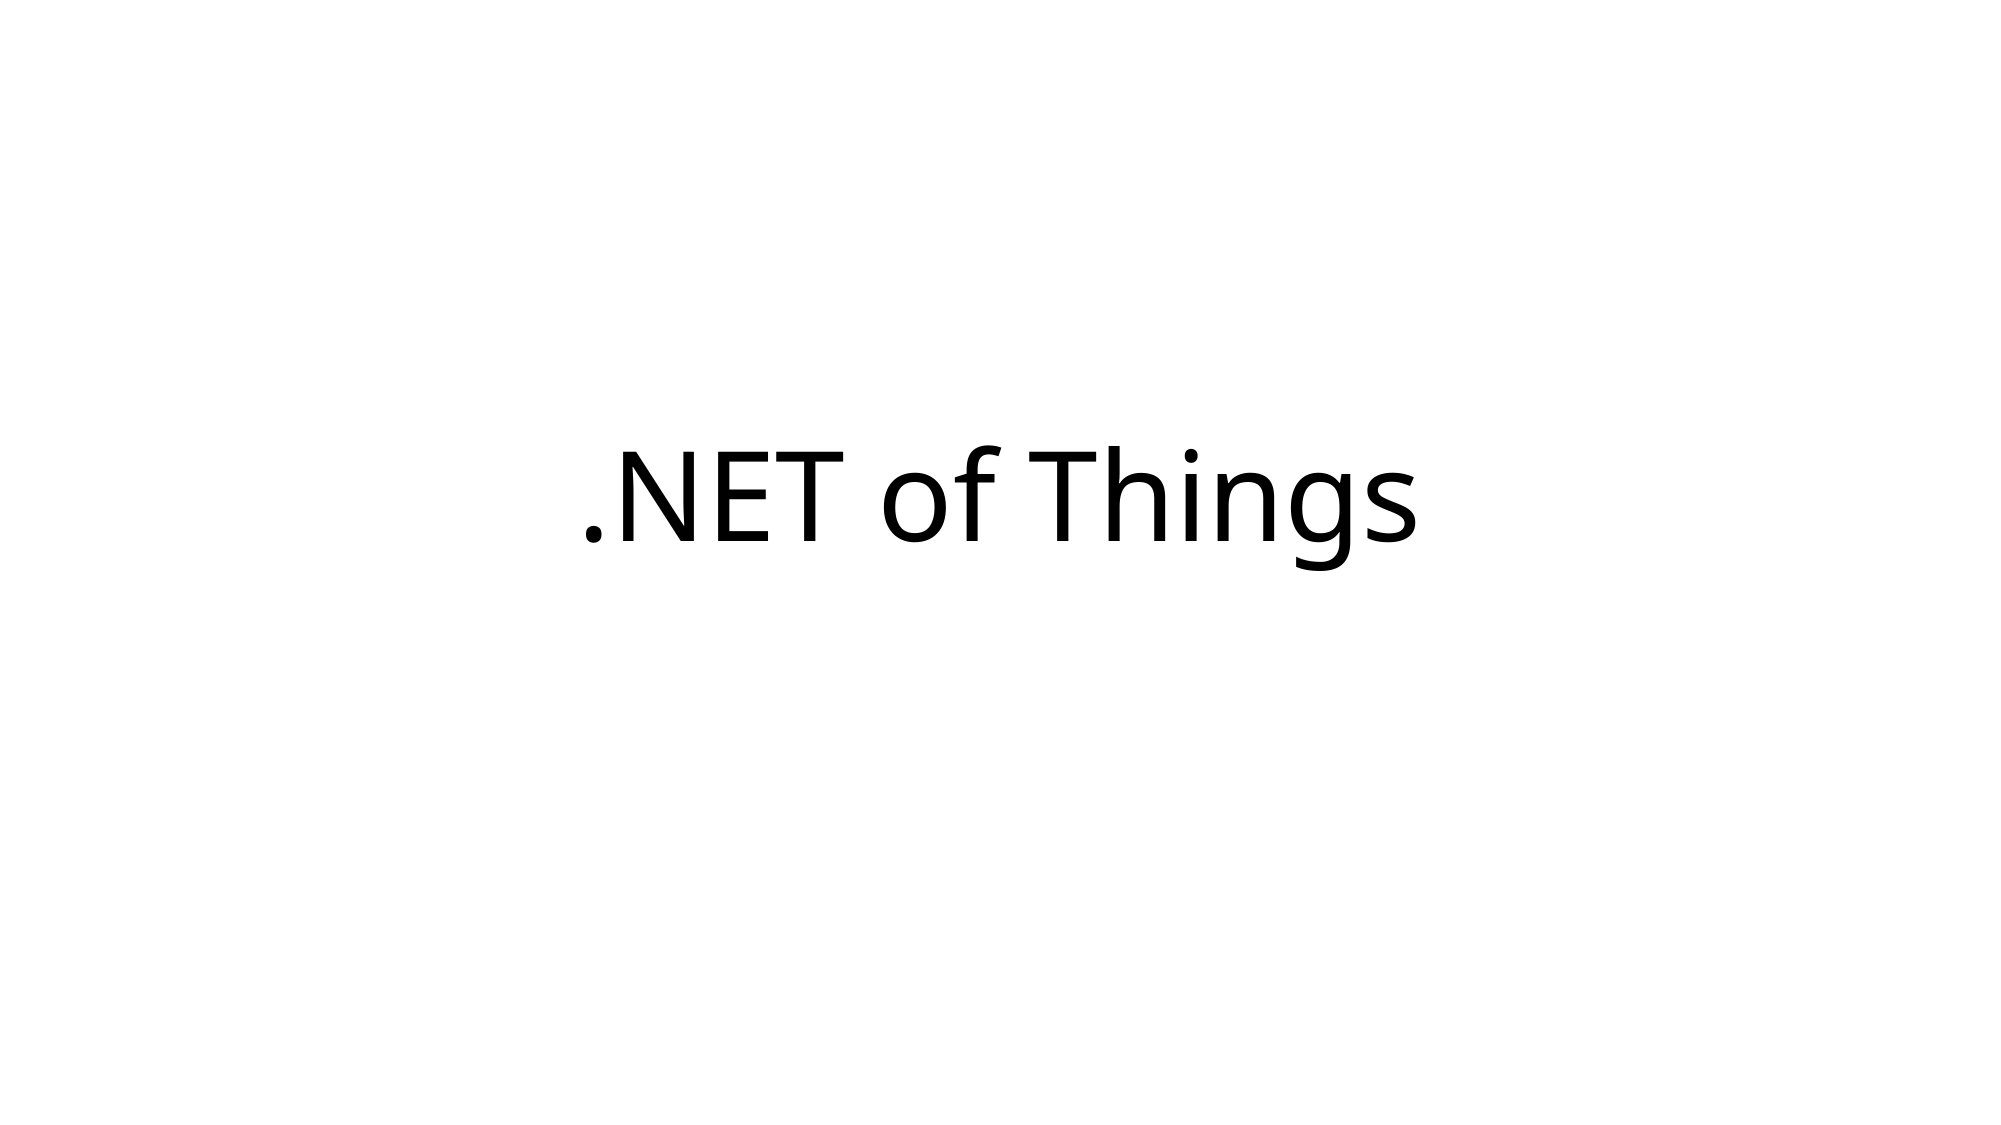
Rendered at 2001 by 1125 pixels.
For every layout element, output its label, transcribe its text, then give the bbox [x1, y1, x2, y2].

title .NET of Things [249, 184, 1750, 576]
